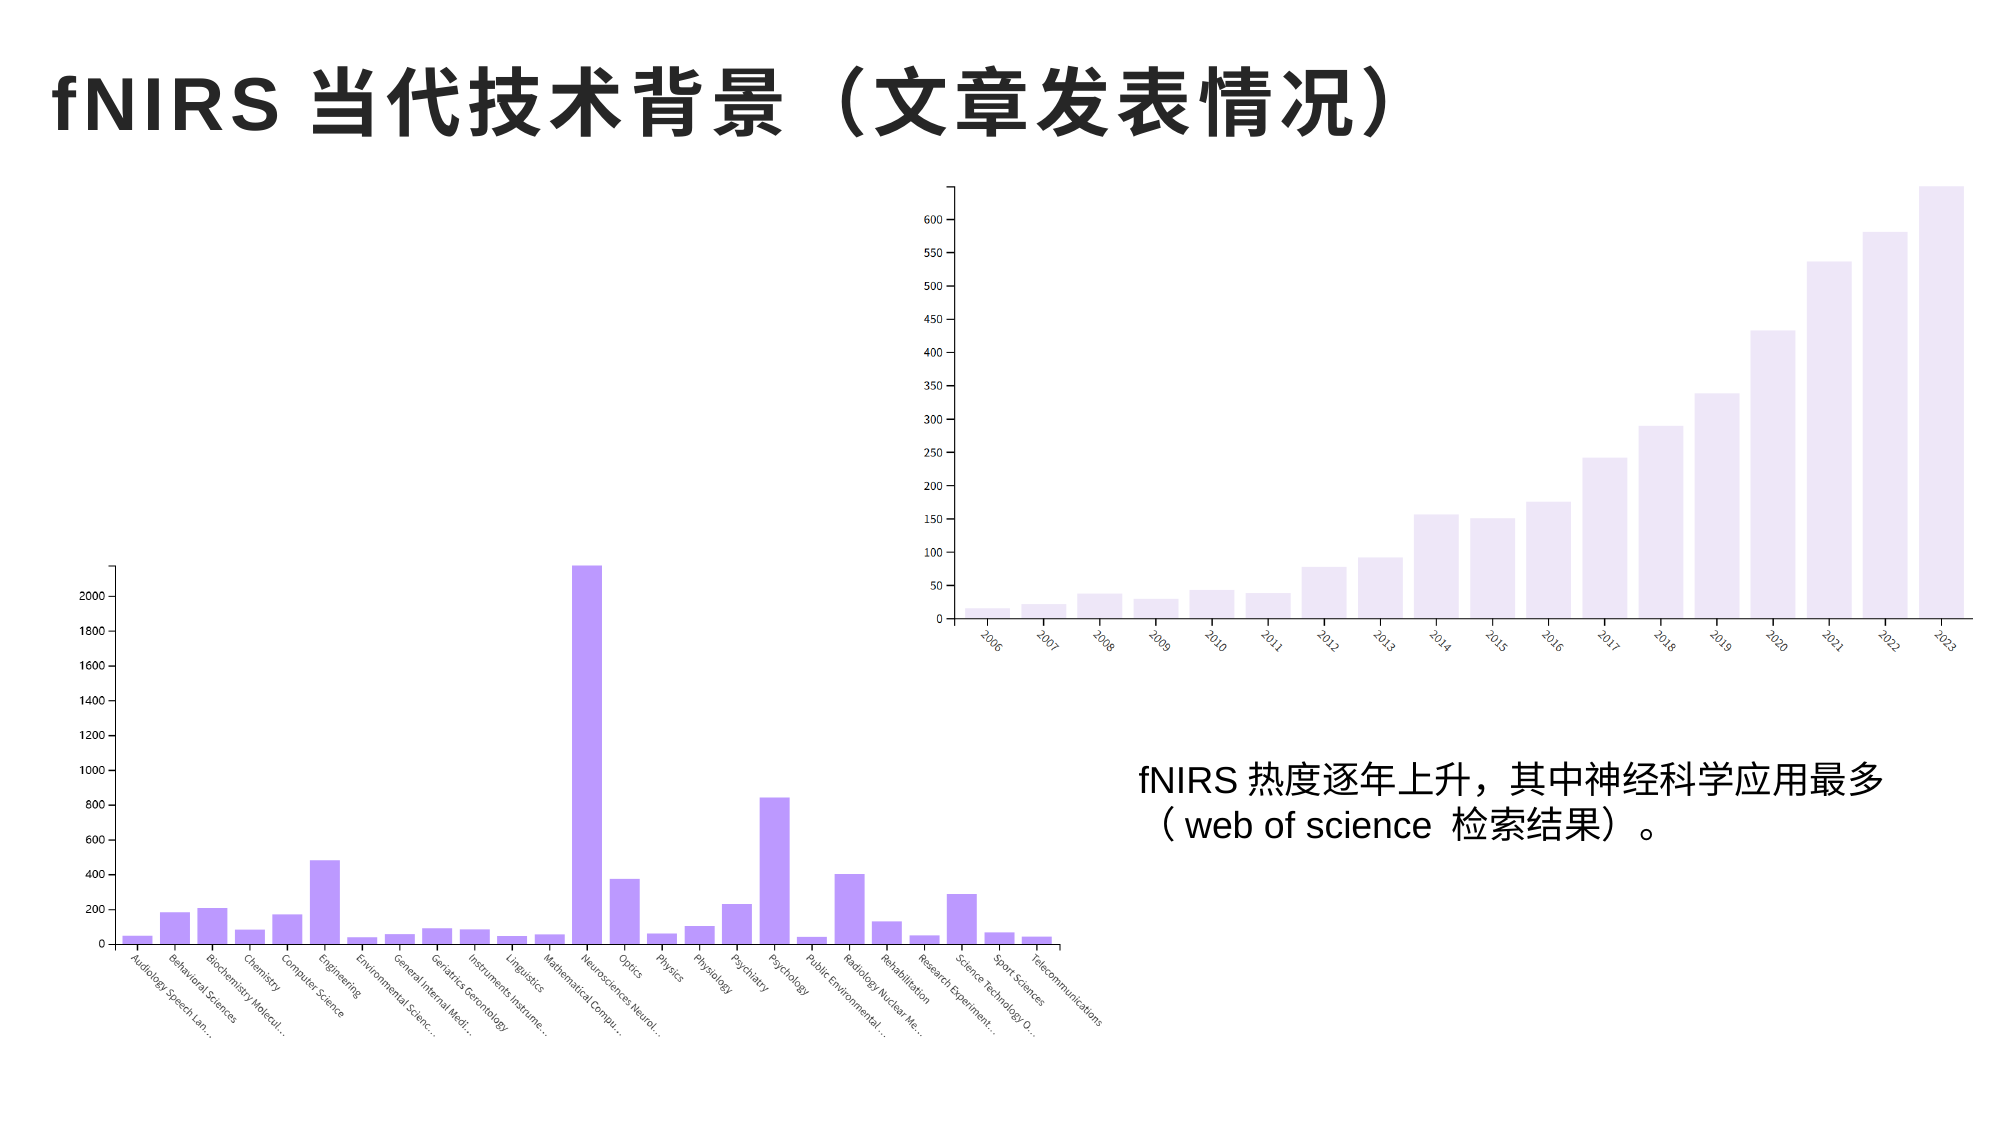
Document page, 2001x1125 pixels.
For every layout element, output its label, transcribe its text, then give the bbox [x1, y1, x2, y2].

picture [48, 173, 1974, 1077]
text_box fNIRS热度逐年上升，其中神经科学应用最多 （web of science 检索结果）。 [1138, 748, 2000, 854]
text_box fNIRS当代技术背景（文章发表情况） [37, 42, 1837, 159]
